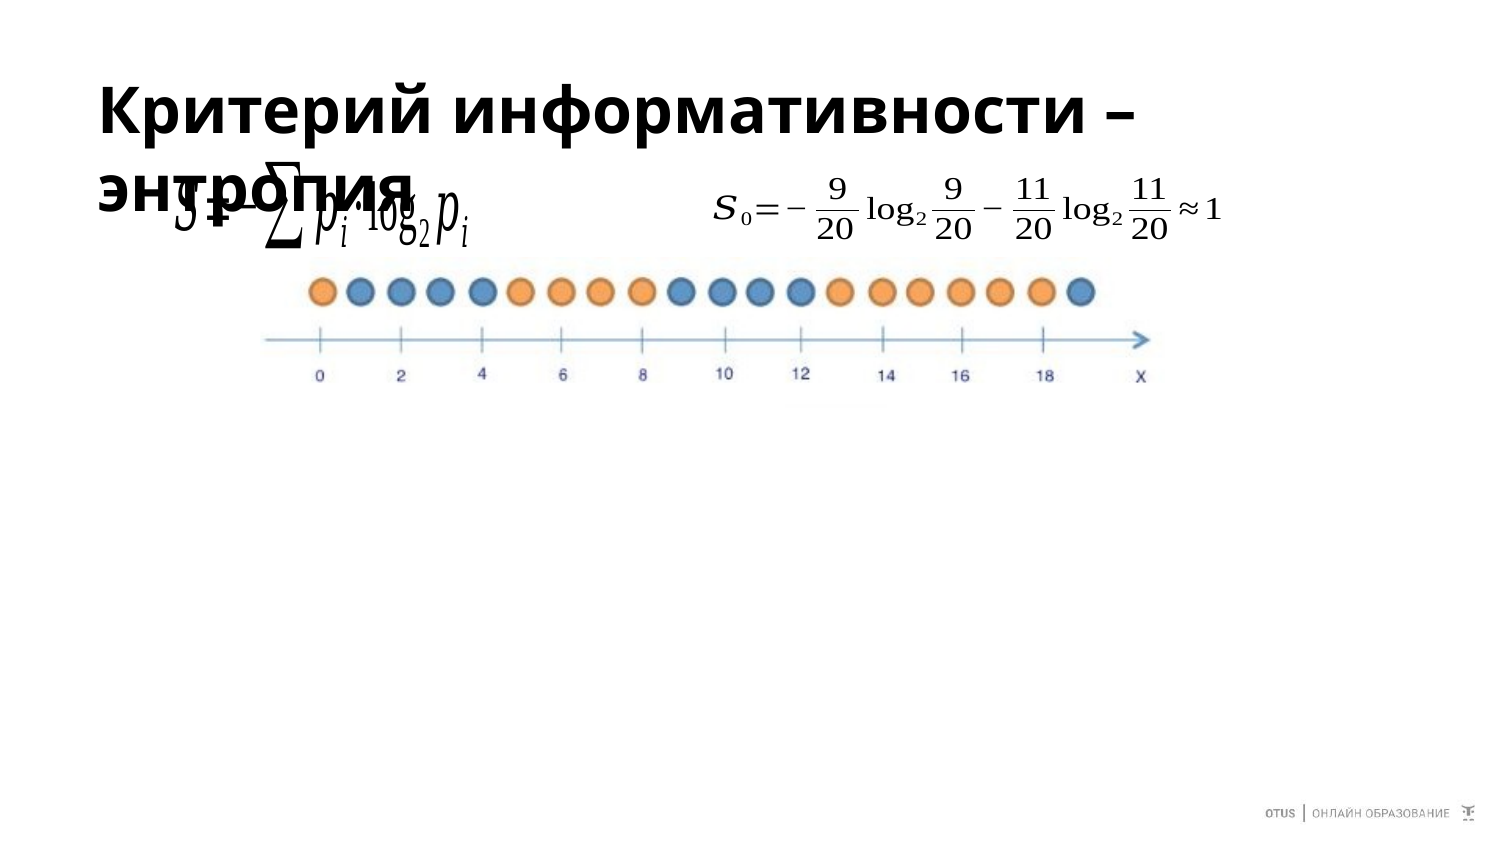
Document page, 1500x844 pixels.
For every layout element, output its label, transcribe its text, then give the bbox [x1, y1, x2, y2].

title Критерий информативности – энтропия [82, 54, 1480, 234]
picture [260, 257, 1165, 408]
picture [1262, 799, 1475, 825]
